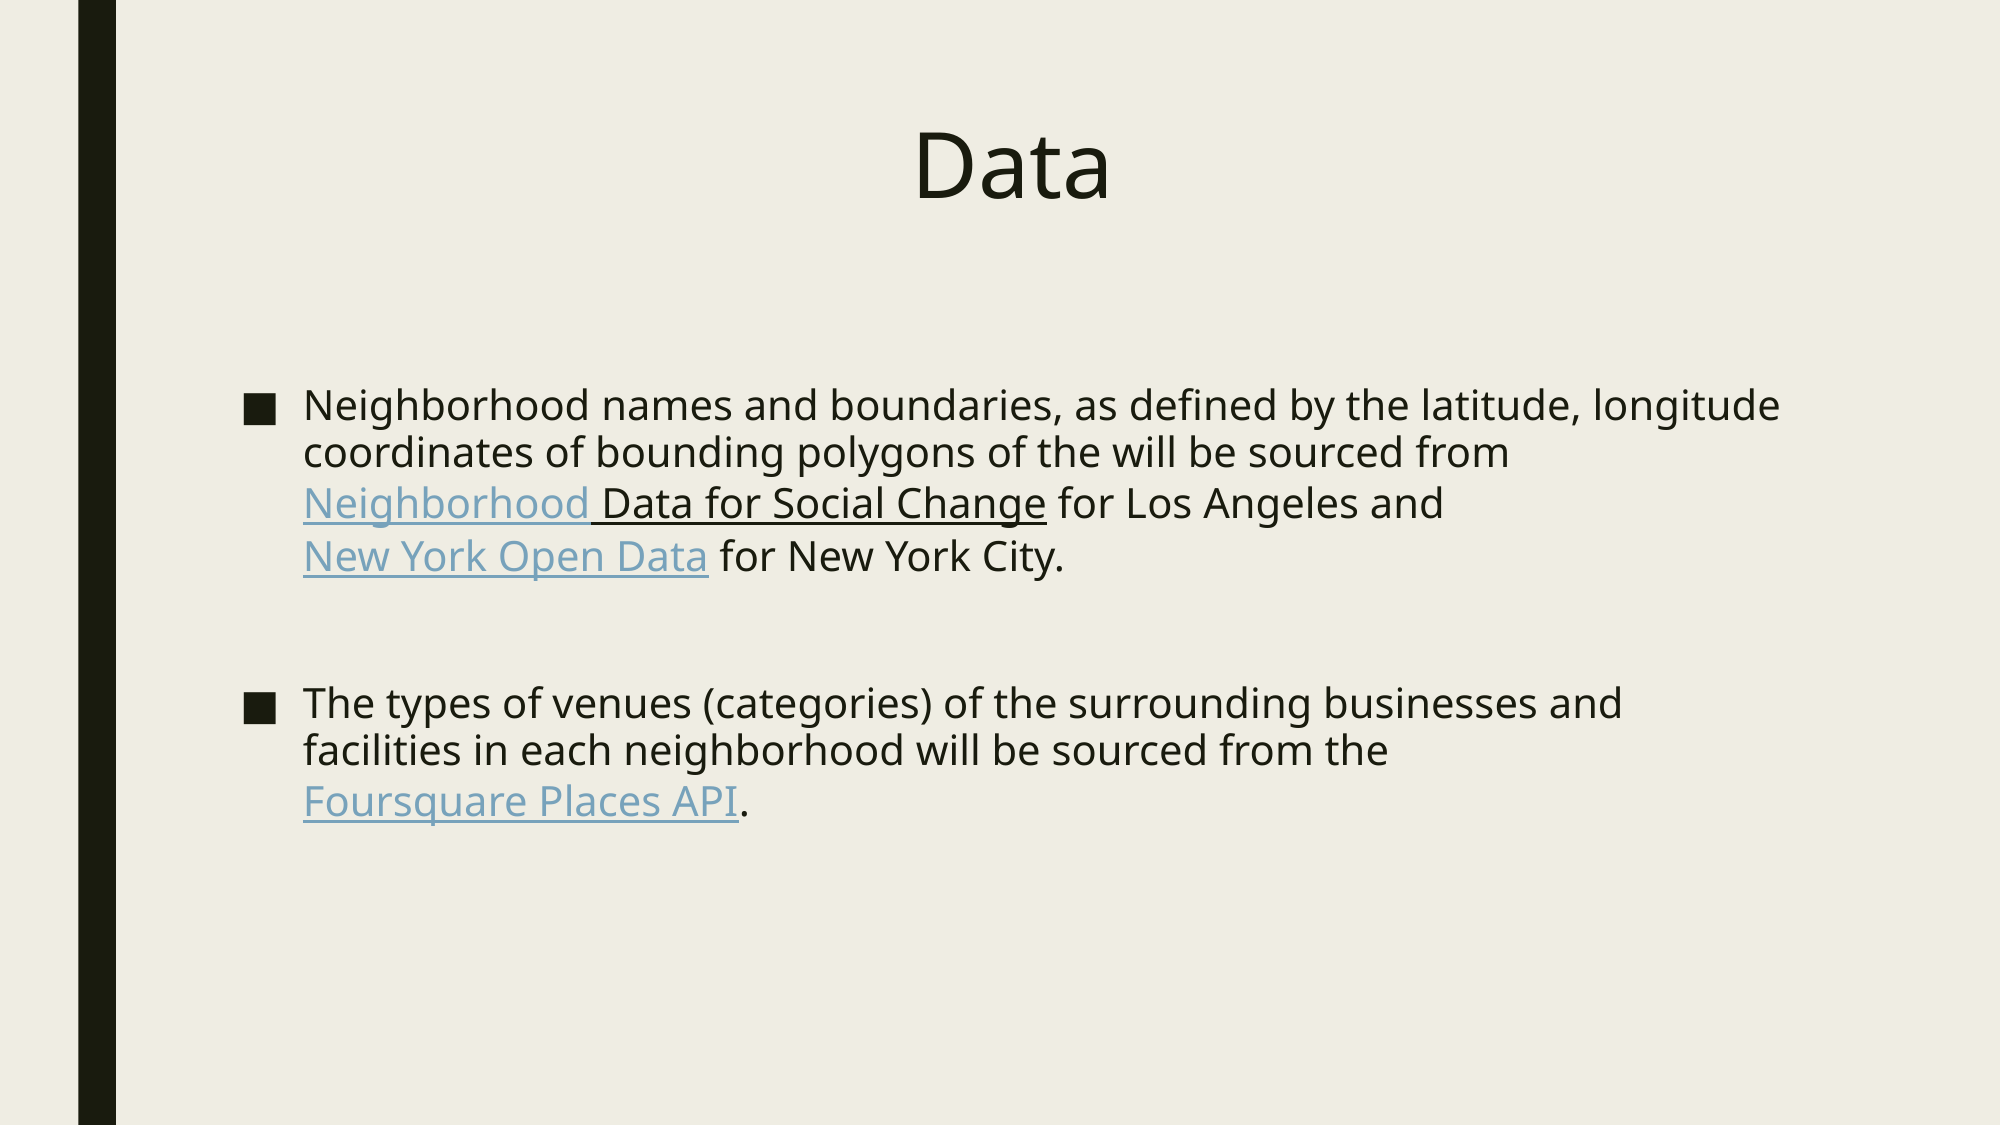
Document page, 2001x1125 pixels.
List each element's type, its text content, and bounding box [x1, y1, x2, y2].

list Neighborhood names and boundaries, as defined by the latitude, longitude coordinates of bounding polygons of the will be sourced from Neighborhood Data for Social Change for Los Angeles and New York Open Data for New York City. The types of venues (categories) of the surrounding businesses and facilities in each neighborhood will be sourced from the Foursquare Places API. [225, 375, 1800, 963]
title Data [225, 112, 1800, 357]
